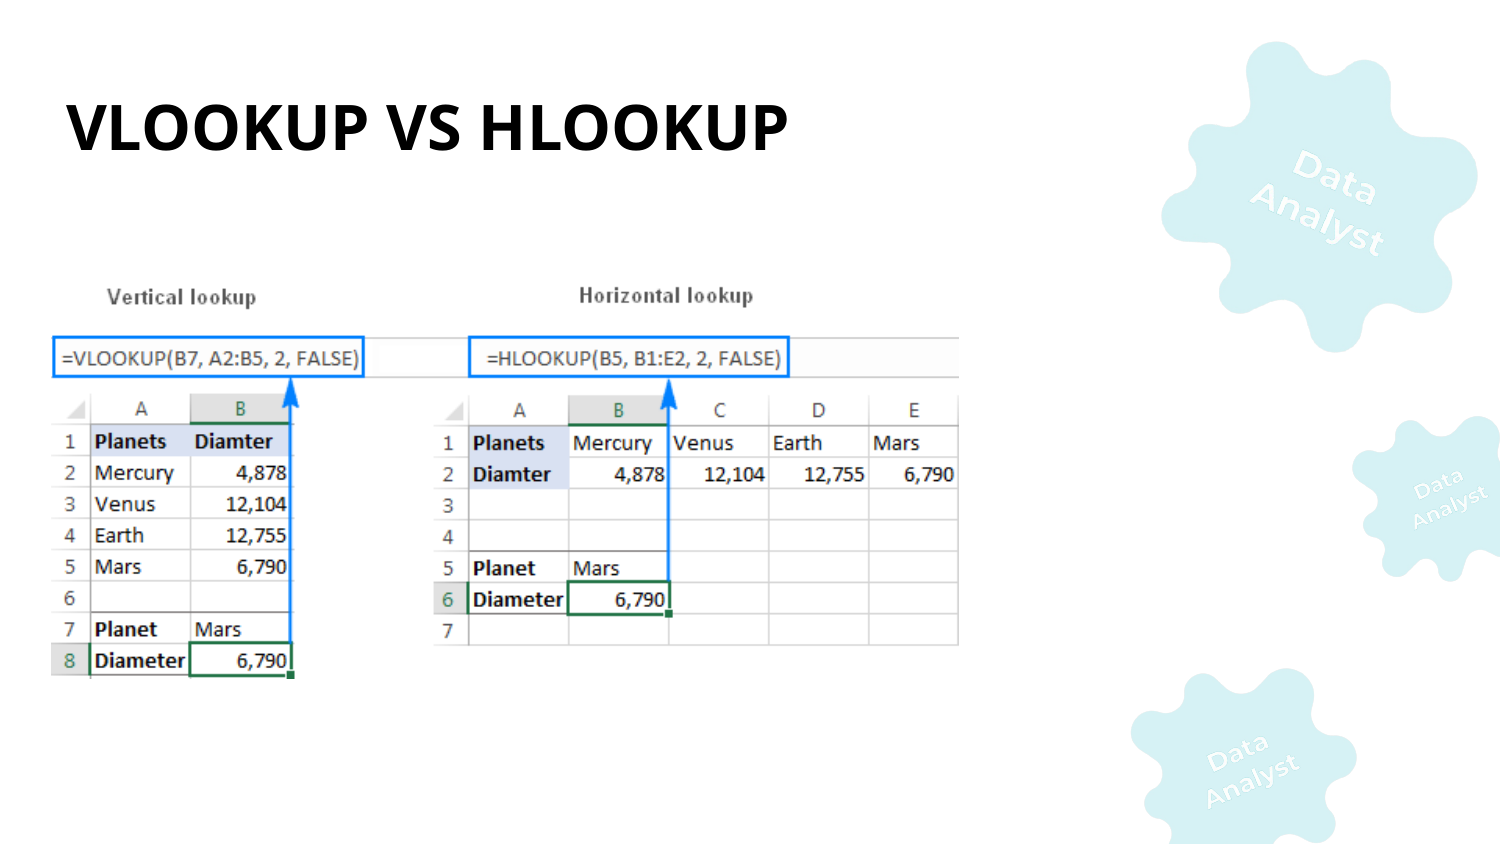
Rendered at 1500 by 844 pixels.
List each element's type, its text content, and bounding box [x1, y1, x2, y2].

title VLOOKUP VS HLOOKUP [51, 72, 1126, 167]
picture [1101, 626, 1386, 844]
picture [50, 278, 960, 679]
picture [1131, 4, 1500, 607]
